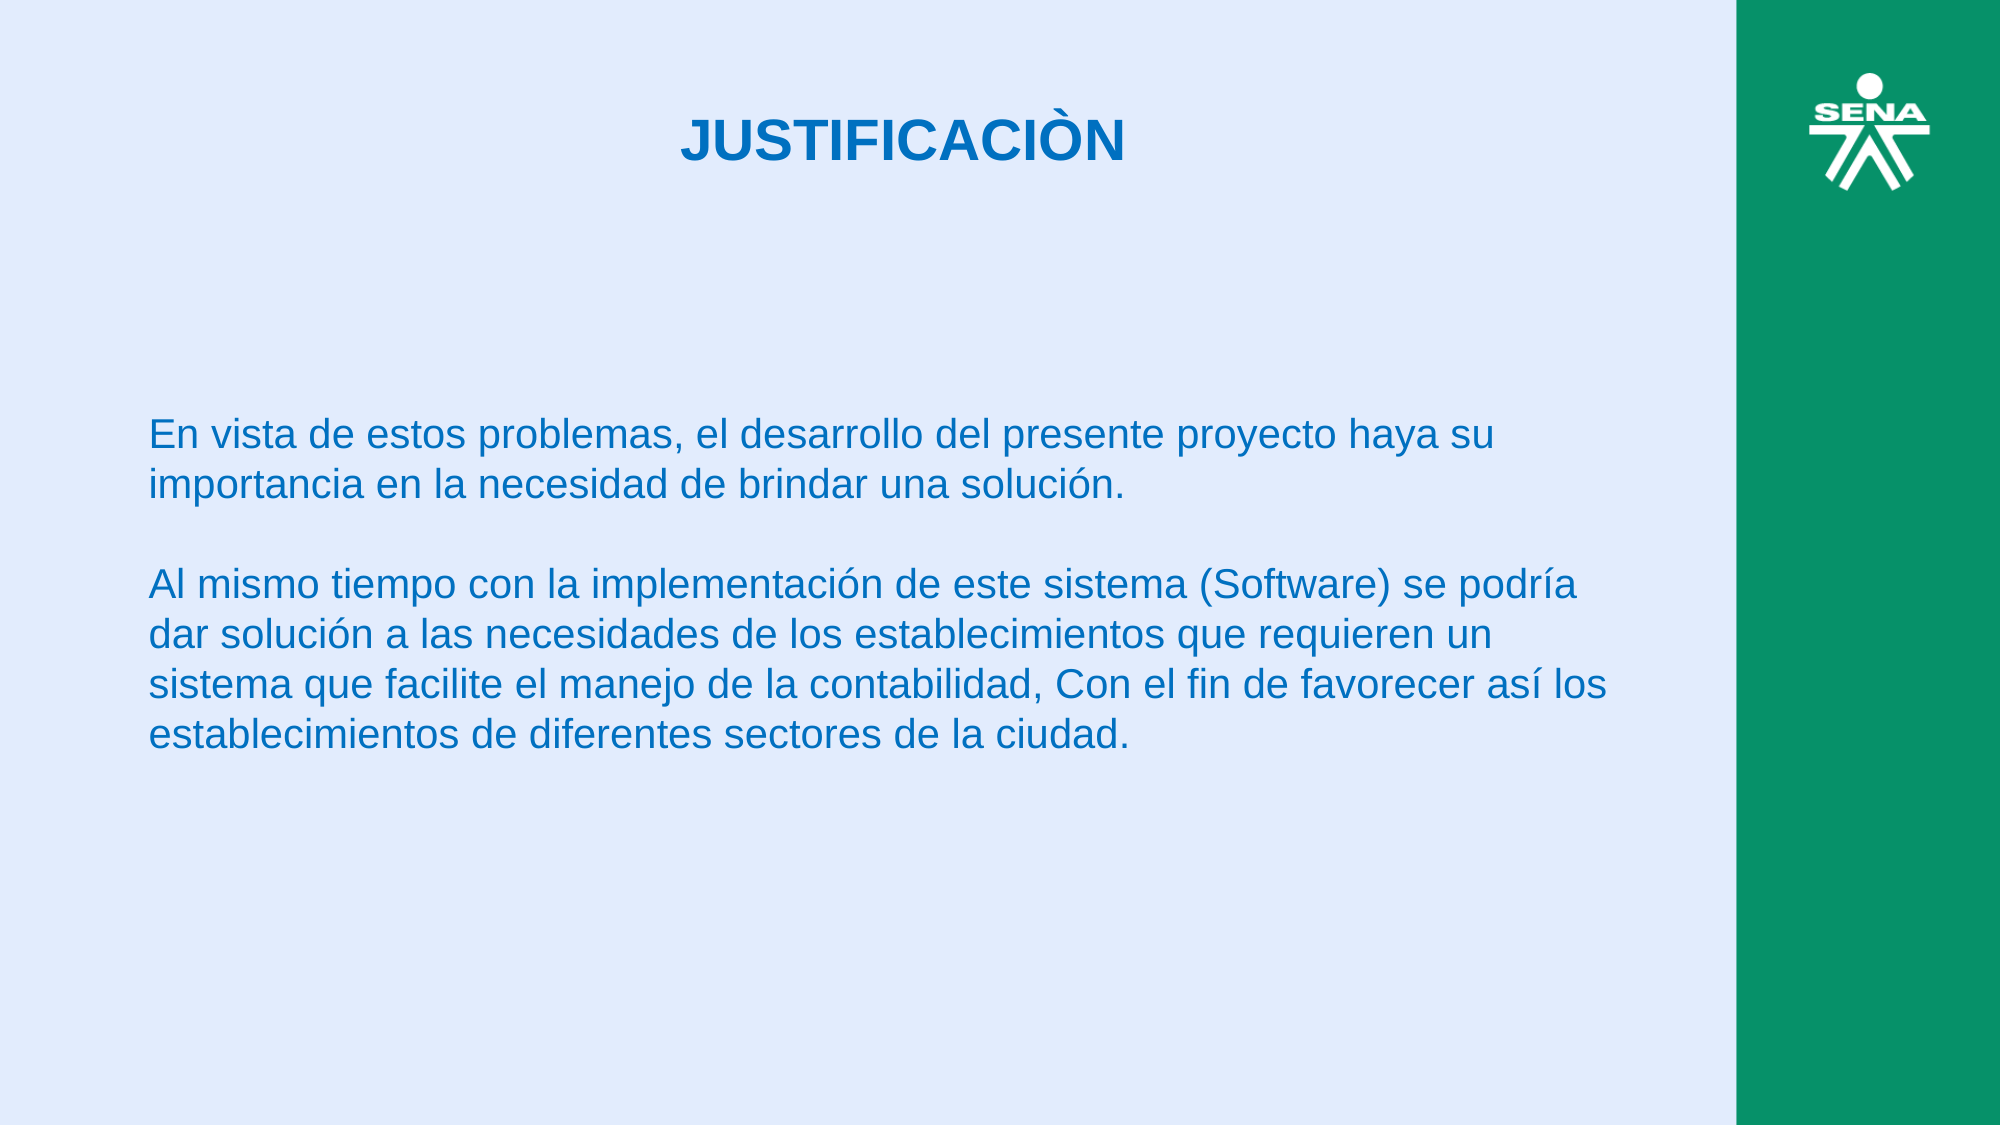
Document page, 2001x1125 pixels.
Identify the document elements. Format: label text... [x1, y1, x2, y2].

text_box JUSTIFICACIÒN [338, 94, 1468, 180]
text_box En vista de estos problemas, el desarrollo del presente proyecto haya su importancia en la necesidad de brindar una solución. Al mismo tiempo con la implementación de este sistema (Software) se podría dar solución a las necesidades de los establecimientos que requieren un sistema que facilite el manejo de la contabilidad, Con el fin de favorecer así los establecimientos de diferentes sectores de la ciudad. [133, 399, 1646, 765]
picture [0, 0, 2000, 1125]
